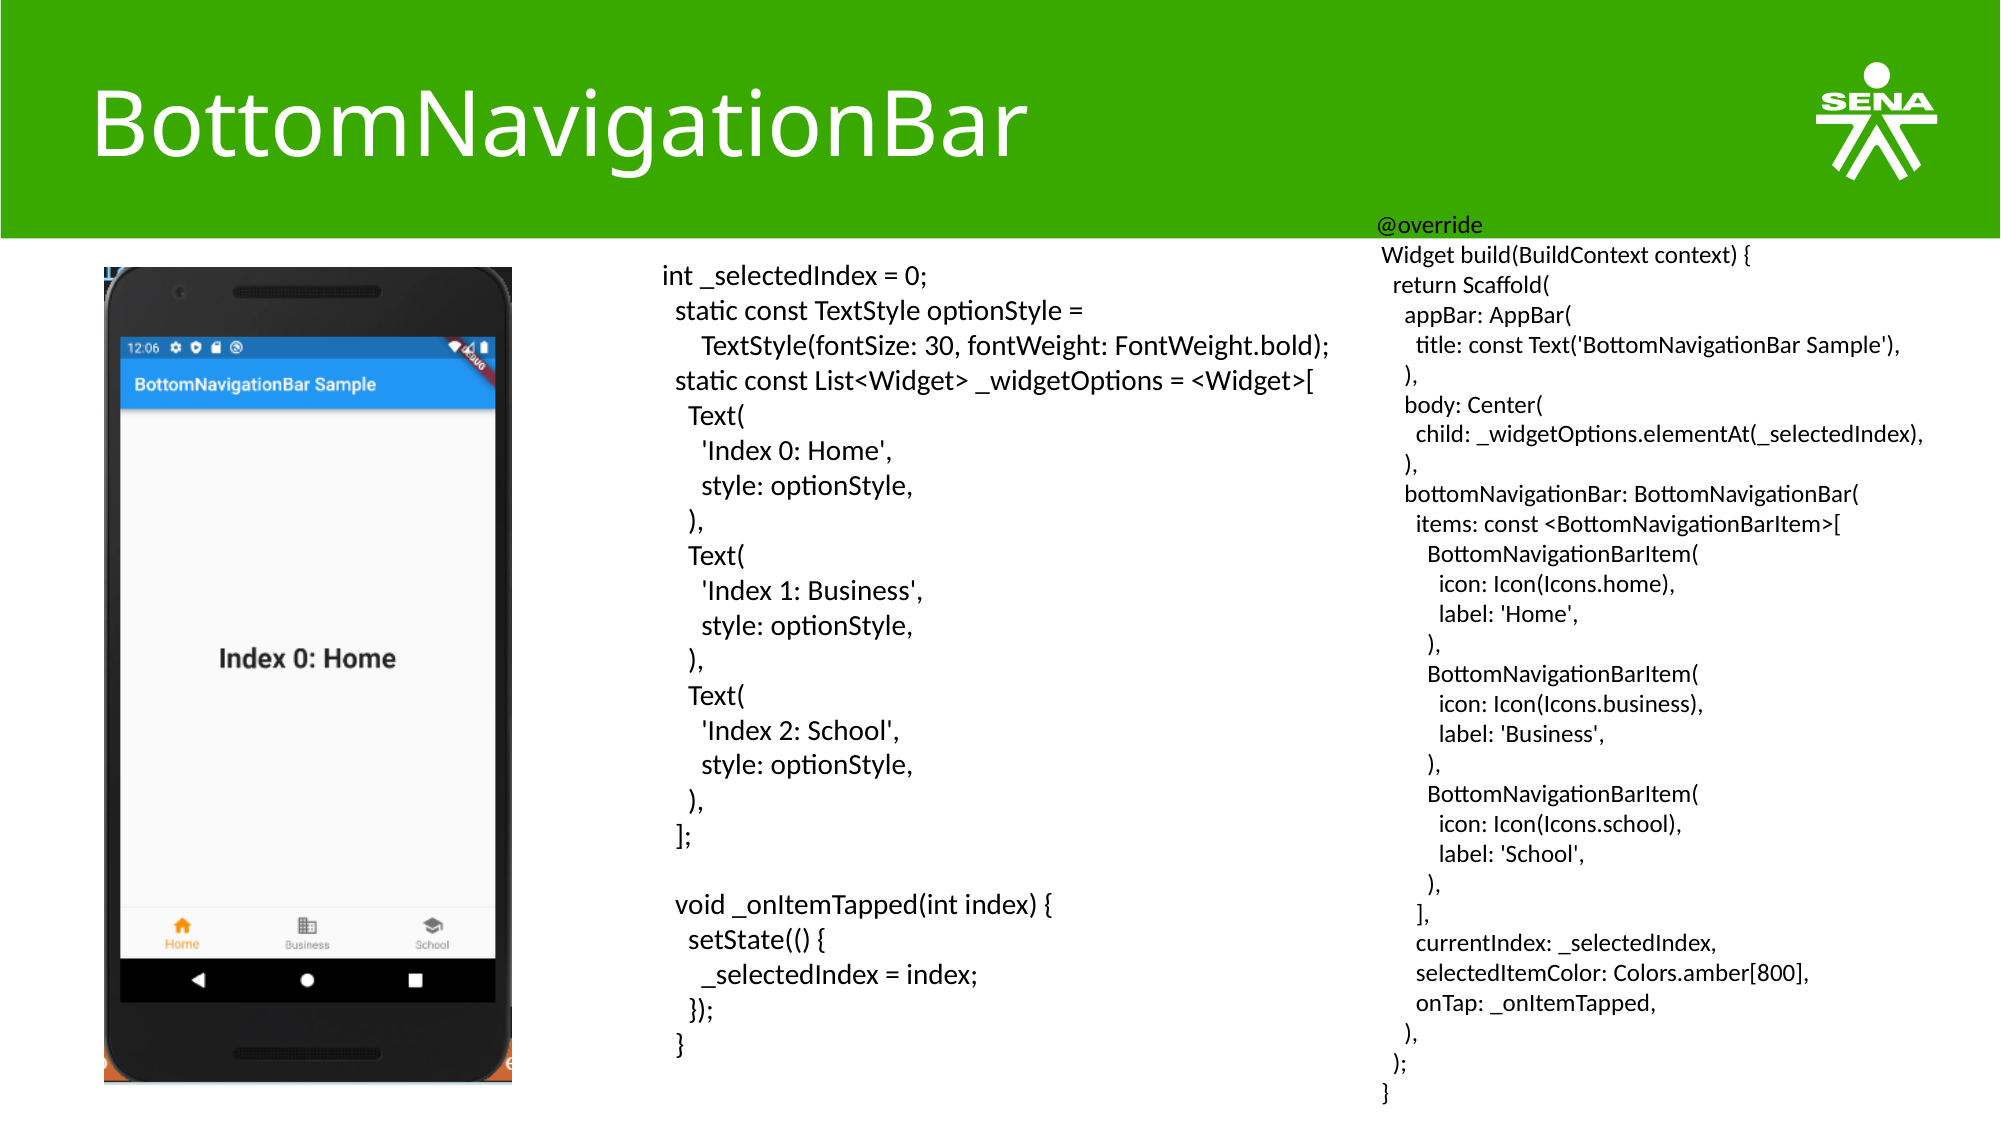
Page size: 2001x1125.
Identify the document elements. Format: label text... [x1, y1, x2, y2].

title BottomNavigationBar [74, 18, 1800, 236]
text_box int _selectedIndex = 0; static const TextStyle optionStyle = TextStyle(fontSize: 30, fontWeight: FontWeight.bold); static const List<Widget> _widgetOptions = <Widget>[ Text( 'Index 0: Home', style: optionStyle, ), Text( 'Index 1: Business', style: optionStyle, ), Text( 'Index 2: School', style: optionStyle, ), ]; void _onItemTapped(int index) { setState(() { _selectedIndex = index; }); } [647, 248, 1355, 1068]
picture [0, 0, 2001, 1125]
text_box @override Widget build(BuildContext context) { return Scaffold( appBar: AppBar( title: const Text('BottomNavigationBar Sample'), ), body: Center( child: _widgetOptions.elementAt(_selectedIndex), ), bottomNavigationBar: BottomNavigationBar( items: const <BottomNavigationBarItem>[ BottomNavigationBarItem( icon: Icon(Icons.home), label: 'Home', ), BottomNavigationBarItem( icon: Icon(Icons.business), label: 'Business', ), BottomNavigationBarItem( icon: Icon(Icons.school), label: 'School', ), ], currentIndex: _selectedIndex, selectedItemColor: Colors.amber[800], onTap: _onItemTapped, ), ); } [1355, 201, 2000, 1114]
